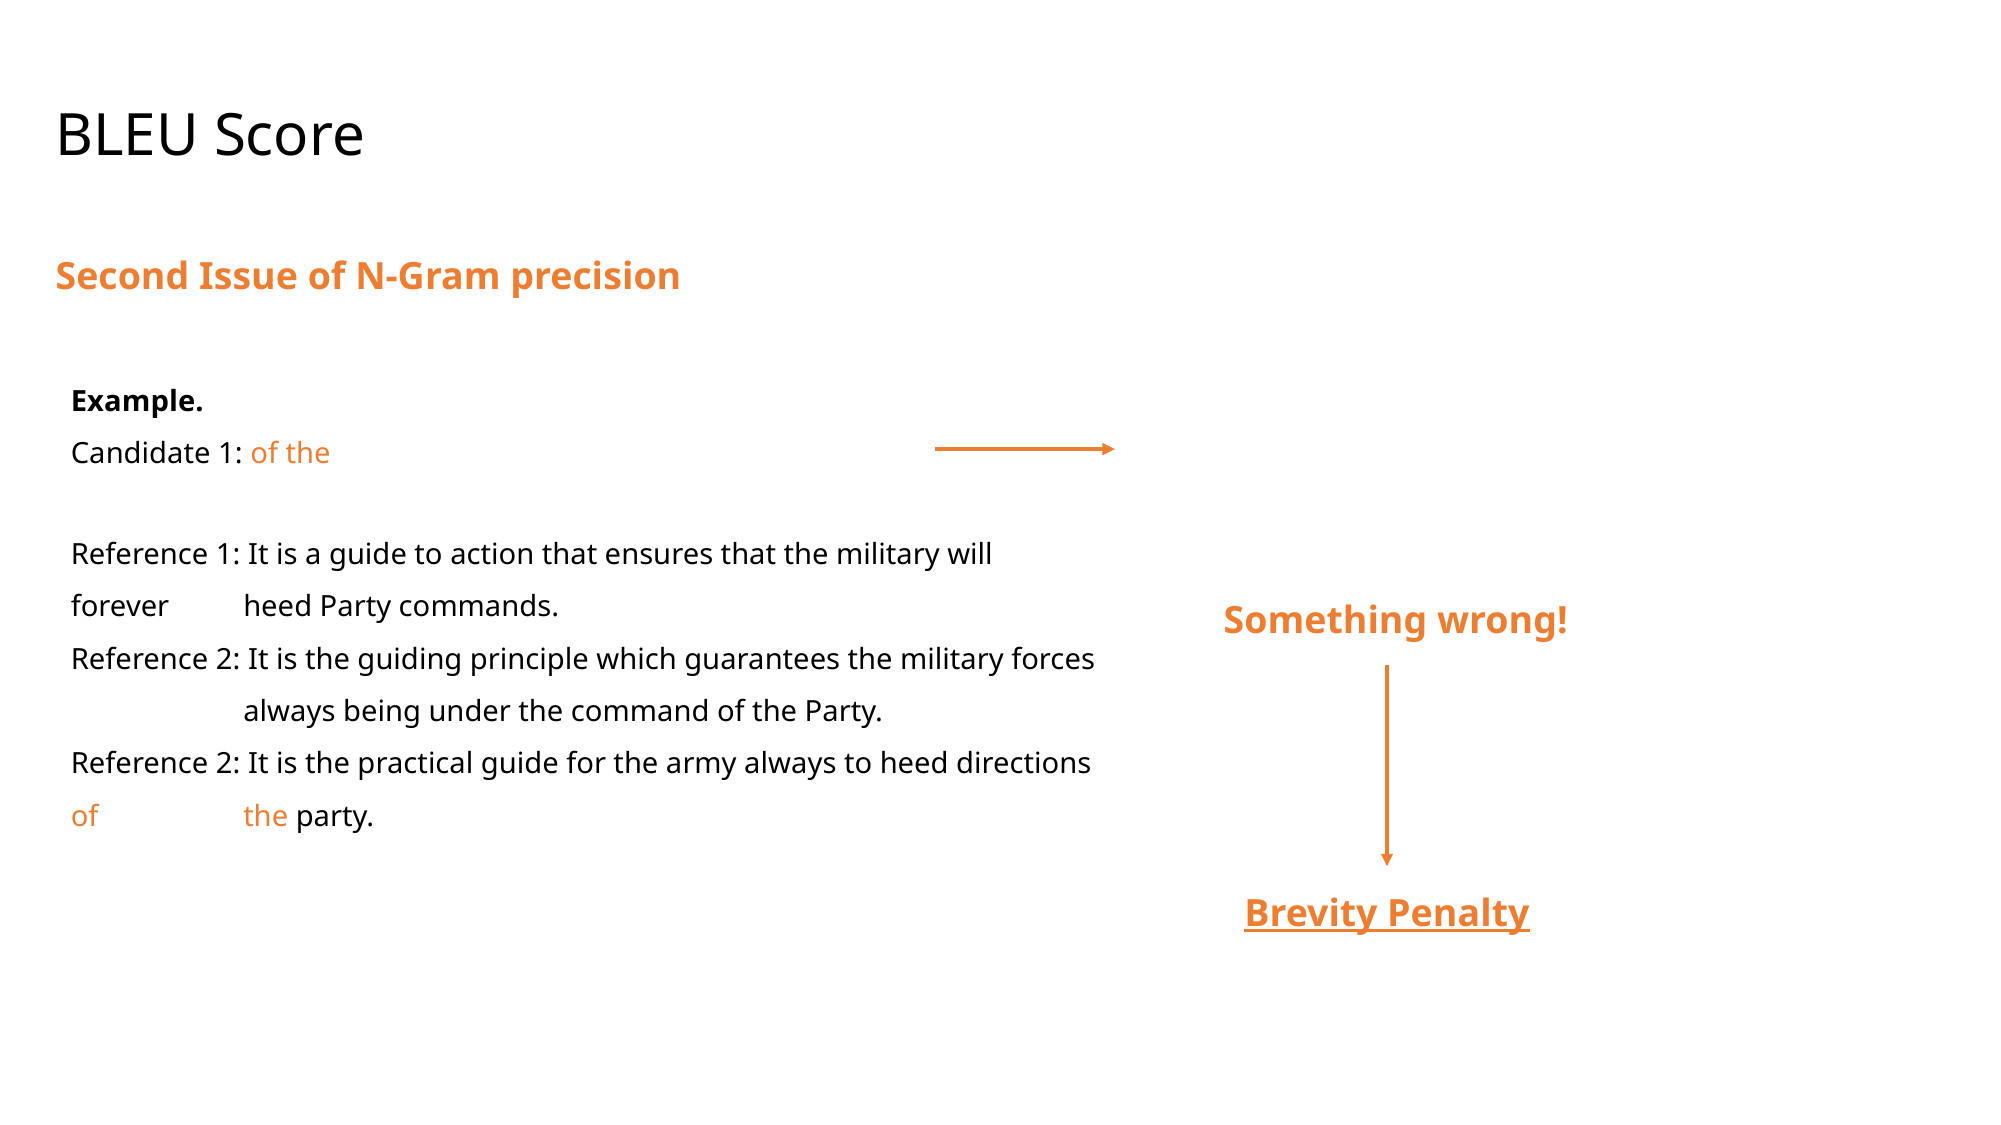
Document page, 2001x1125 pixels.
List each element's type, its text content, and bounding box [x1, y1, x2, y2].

text_box Something wrong! [1208, 589, 1583, 649]
text_box Second Issue of N-Gram precision [40, 244, 697, 305]
text_box Reference 1: It is a guide to action that ensures that the military will forever heed Party commands. Reference 2: It is the guiding principle which guarantees the military forces always being under the command of the Party. Reference 2: It is the practical guide for the army always to heed directions of the party. [56, 510, 1114, 840]
text_box Brevity Penalty [1229, 881, 1545, 941]
text_box Example. Candidate 1: of the [56, 357, 1114, 477]
text_box BLEU Score [40, 89, 380, 175]
